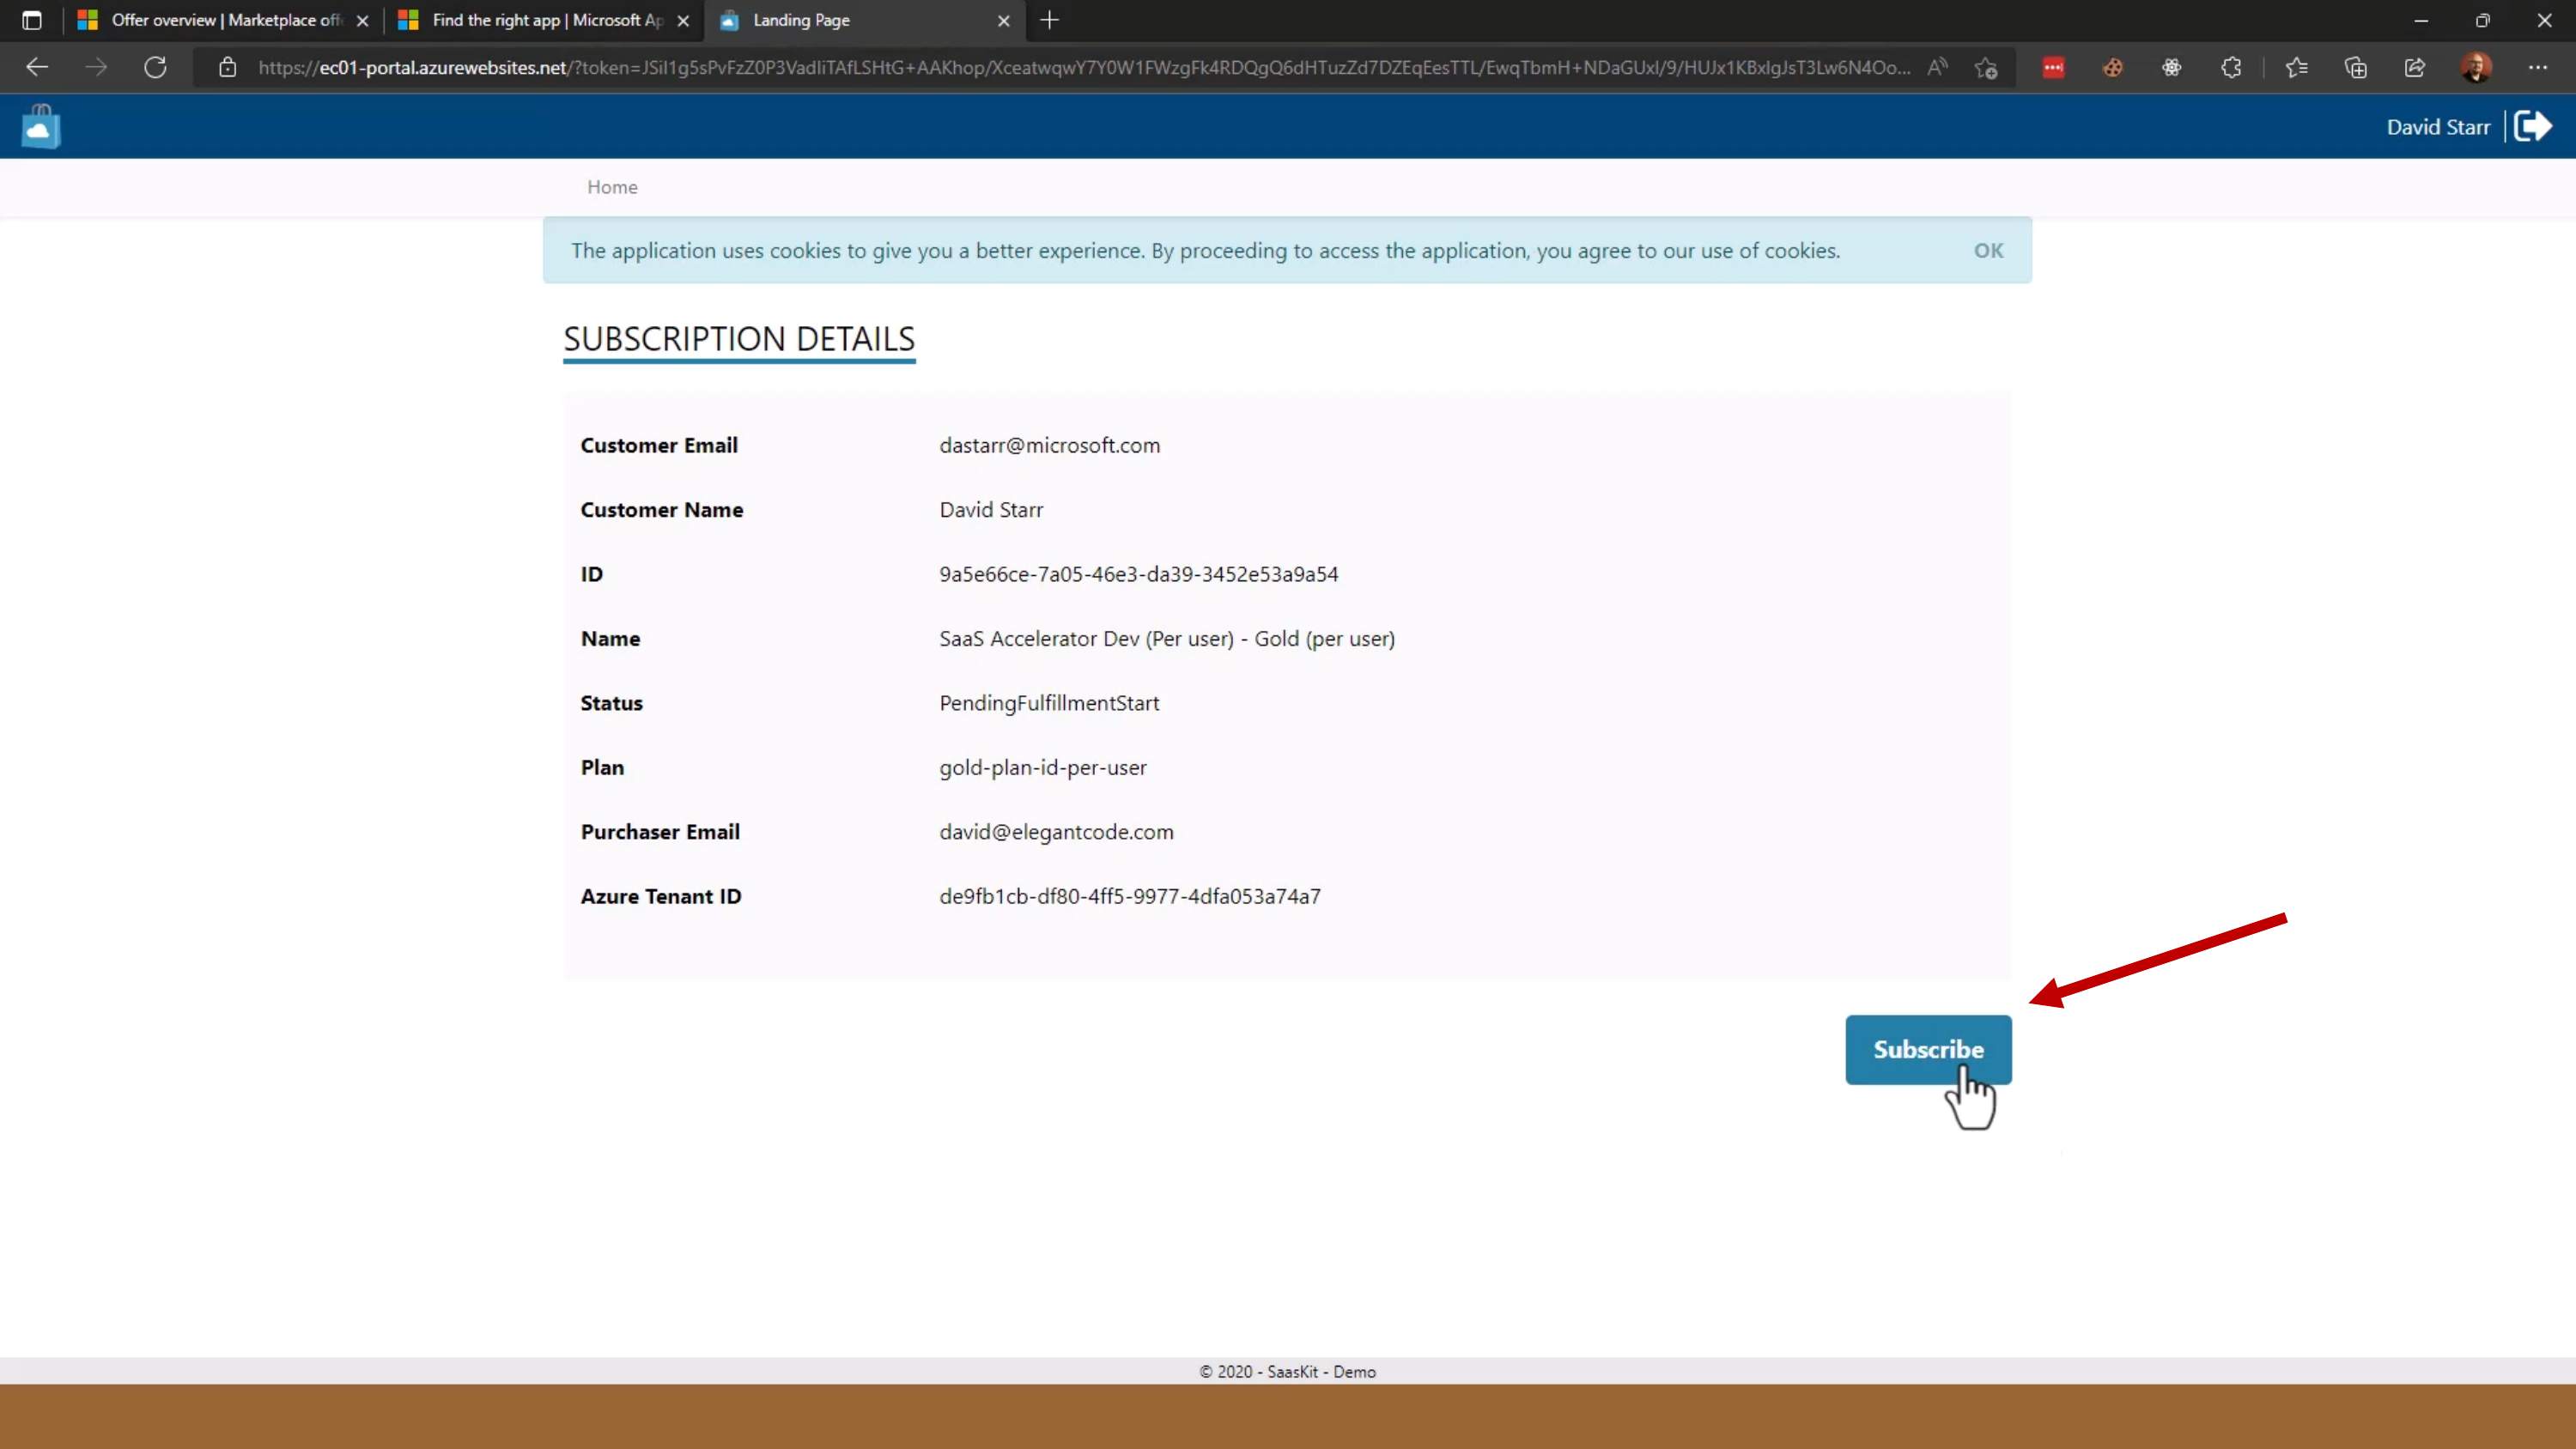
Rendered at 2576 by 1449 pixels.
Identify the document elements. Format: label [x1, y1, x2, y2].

picture [0, 0, 2576, 1449]
text_box [2028, 917, 2287, 1003]
